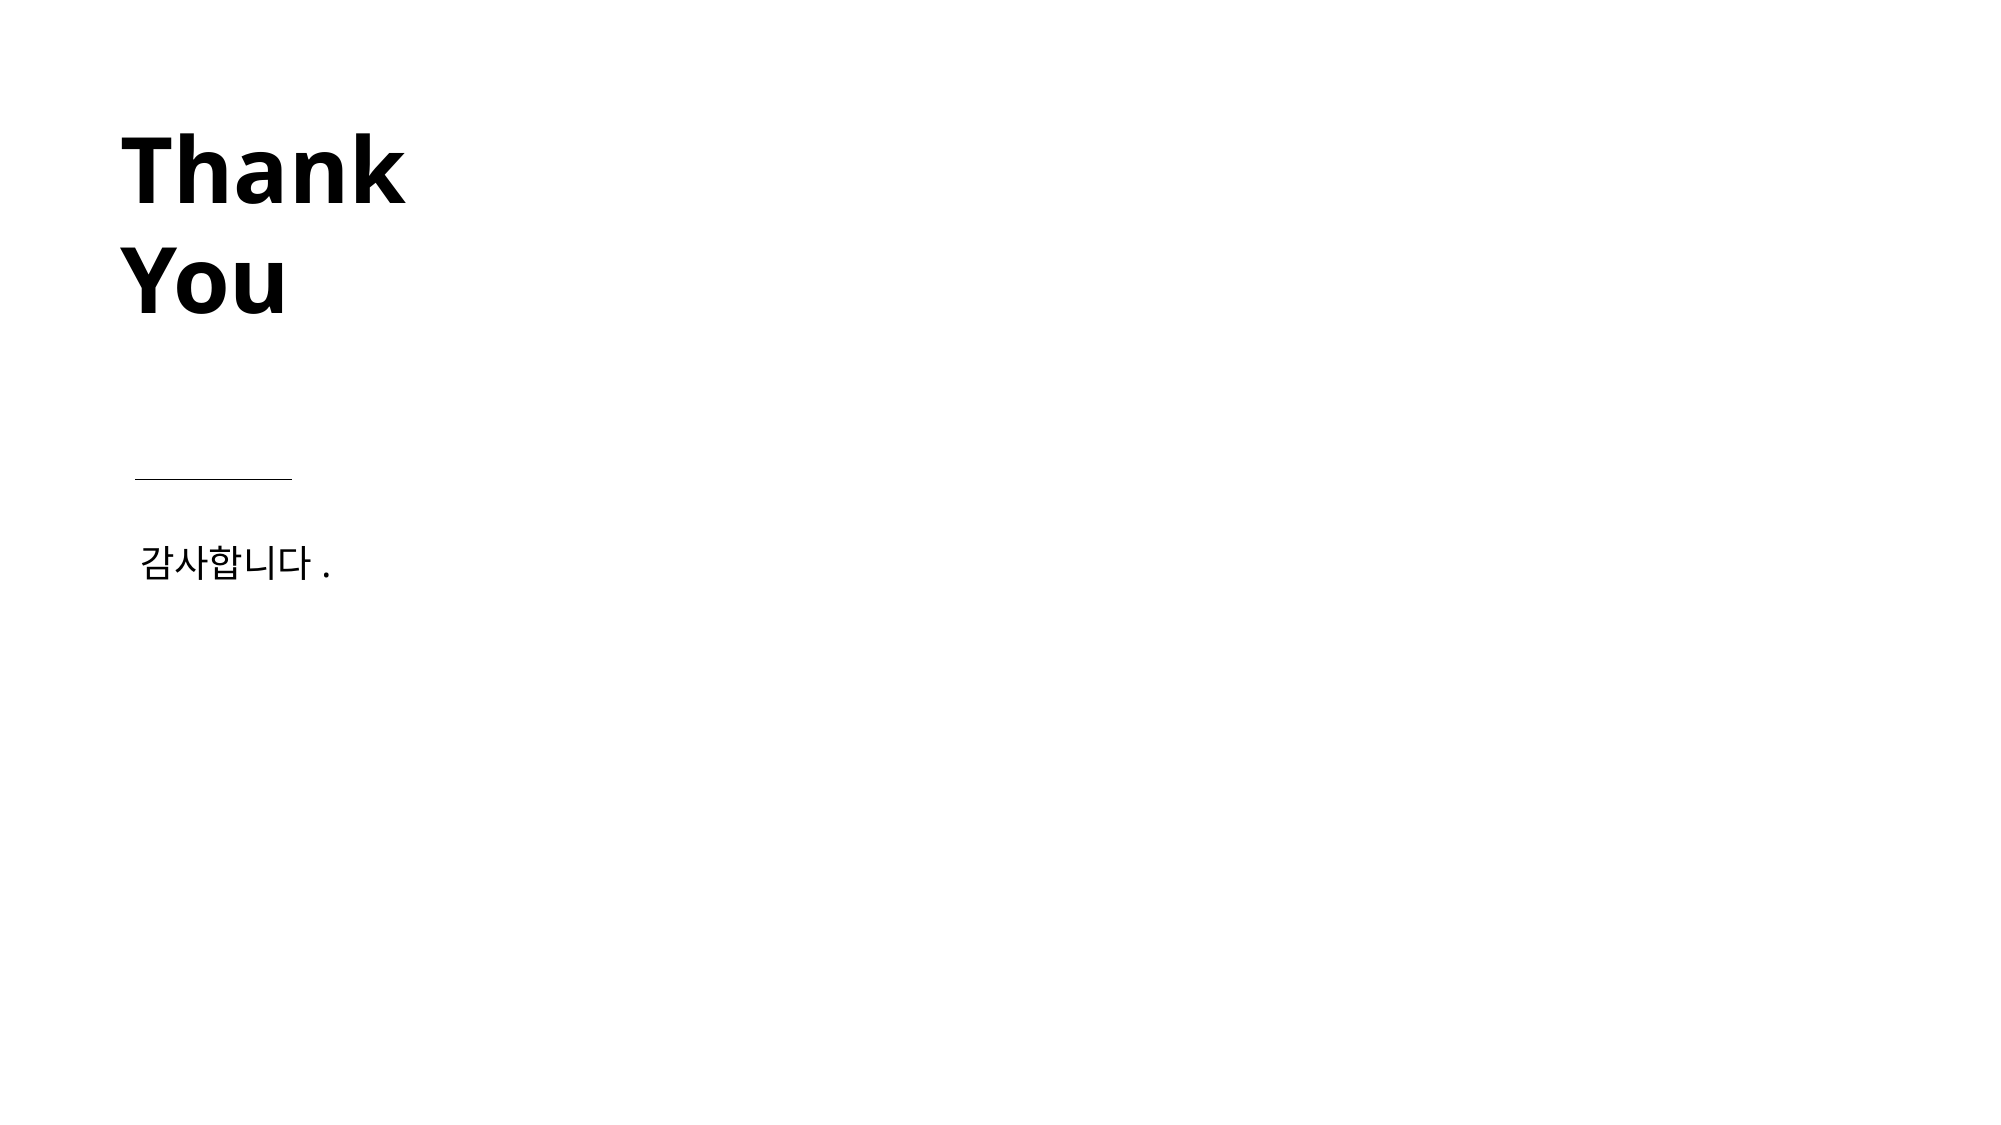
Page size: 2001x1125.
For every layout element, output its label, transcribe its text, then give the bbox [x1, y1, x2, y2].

text_box 감사합니다. [125, 532, 347, 592]
text_box Thank You [105, 104, 422, 339]
